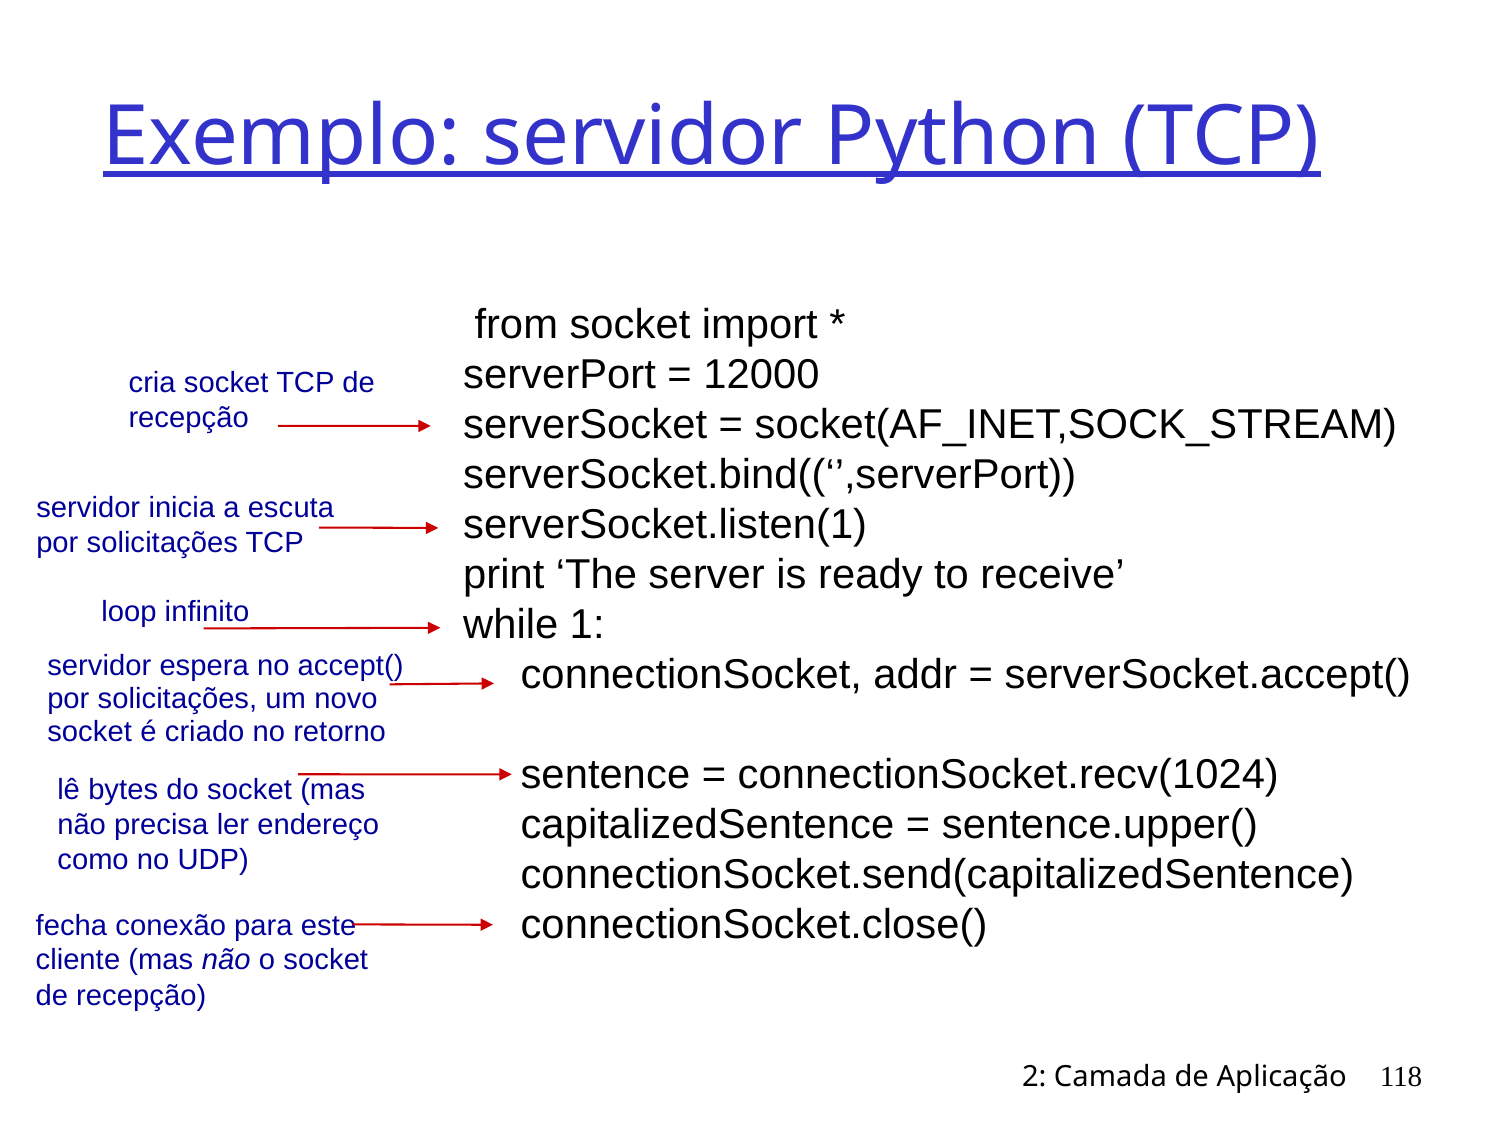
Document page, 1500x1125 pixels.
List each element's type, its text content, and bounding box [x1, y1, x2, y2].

slide_number 118 [1362, 1049, 1438, 1125]
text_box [42, 762, 512, 885]
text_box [21, 480, 439, 567]
text_box from socket import * serverPort = 12000 serverSocket = socket(AF_INET,SOCK_STREAM) serverSocket.bind((‘’,serverPort)) serverSocket.listen(1) print ‘The server is ready to receive’ while 1: connectionSocket, addr = serverSocket.accept() sentence = connectionSocket.recv(1024) capitalizedSentence = sentence.upper() connectionSocket.send(capitalizedSentence) connectionSocket.close() [448, 289, 1427, 955]
footer 2: Camada de Aplicação [887, 1049, 1362, 1125]
title Exemplo: servidor Python (TCP) [87, 37, 1363, 226]
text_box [86, 586, 441, 636]
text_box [20, 898, 494, 1020]
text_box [32, 639, 495, 757]
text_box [113, 356, 512, 478]
